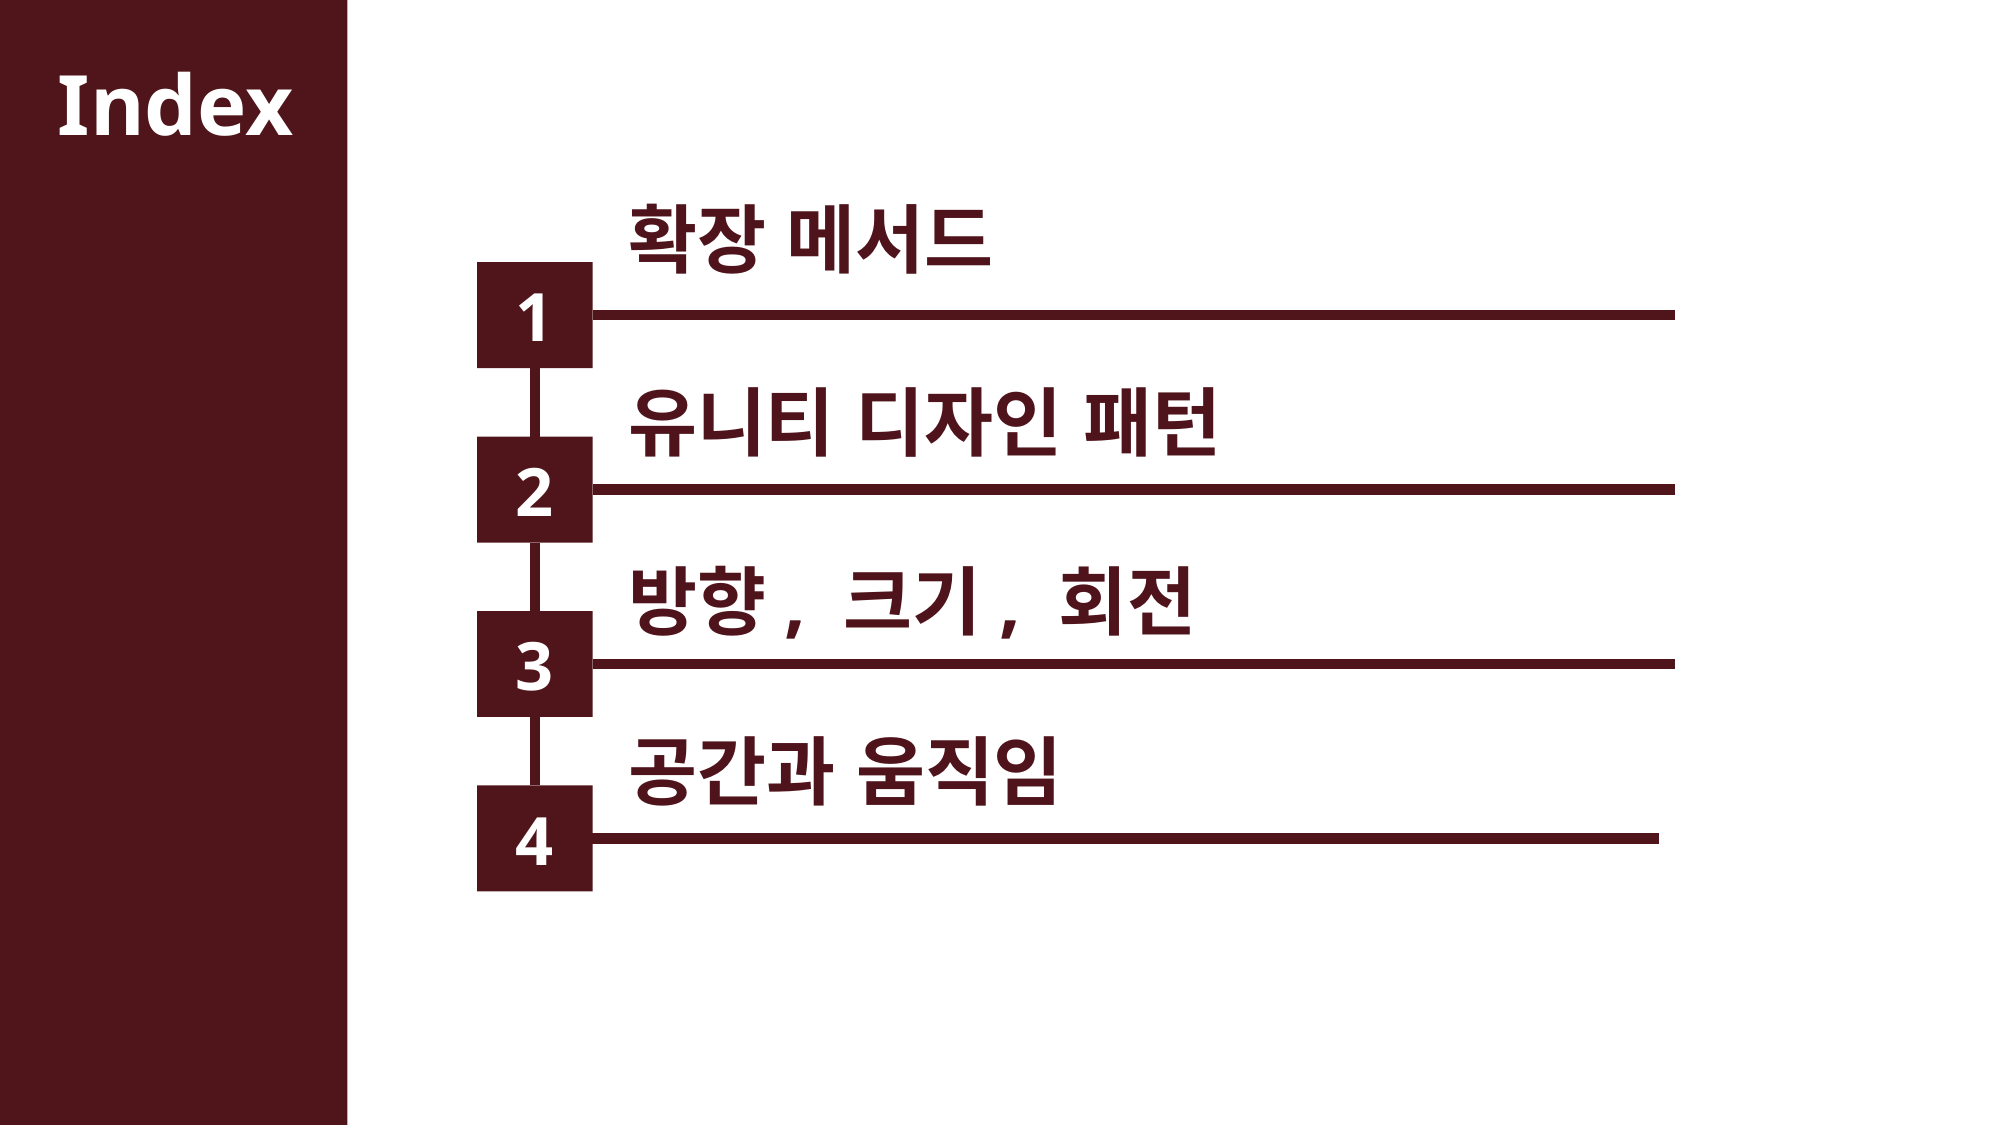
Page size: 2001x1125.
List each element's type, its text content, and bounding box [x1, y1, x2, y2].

text_box 3 [476, 610, 594, 718]
text_box 유니티 디자인 패턴 [613, 368, 1766, 473]
text_box 2 [476, 436, 594, 544]
text_box 방향, 크기, 회전 [613, 547, 1937, 652]
text_box 4 [476, 784, 594, 892]
text_box 공간과 움직임 [613, 717, 1718, 822]
text_box 확장 메서드 [613, 184, 1766, 290]
text_box 1 [476, 261, 594, 369]
